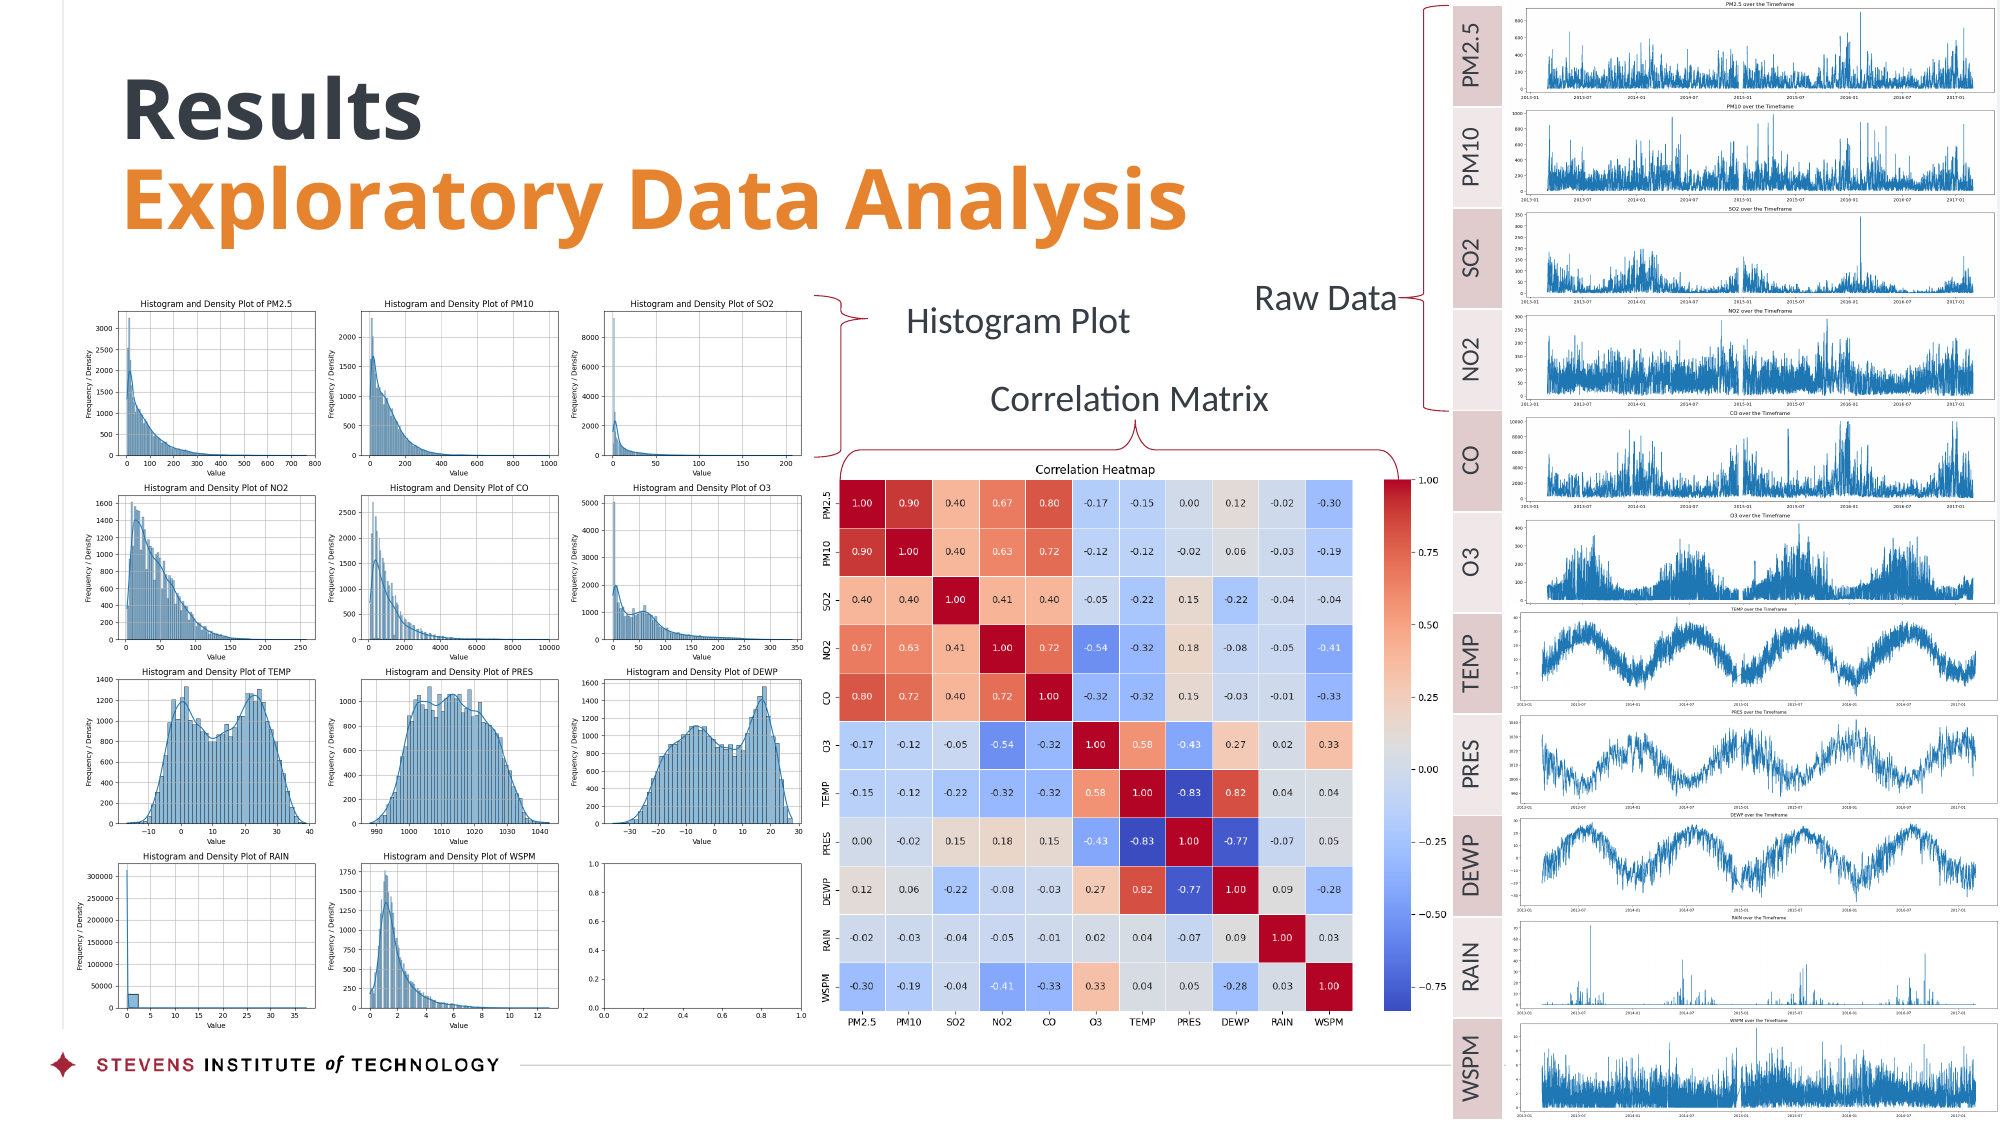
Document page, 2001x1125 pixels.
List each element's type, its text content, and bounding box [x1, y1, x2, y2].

picture [1506, 0, 2000, 1120]
picture [815, 457, 1453, 1034]
text_box Correlation Matrix [975, 366, 1285, 427]
title Results Exploratory Data Analysis [105, 59, 1423, 278]
table_cell PRES [1453, 715, 1502, 815]
table_cell NO2 [1453, 310, 1502, 410]
table_cell O3 [1453, 513, 1502, 612]
table_header PM2.5 [1453, 6, 1502, 106]
text_box [814, 295, 868, 458]
text_box [846, 427, 1393, 457]
table_cell SO2 [1453, 209, 1502, 308]
table_cell WSPM [1453, 1019, 1502, 1119]
text_box [1398, 4, 1449, 412]
table_cell PM10 [1453, 108, 1502, 207]
table_cell CO [1453, 411, 1502, 511]
picture [72, 295, 811, 1034]
table_cell TEMP [1453, 614, 1502, 713]
table_cell DEWP [1453, 816, 1502, 916]
text_box Histogram Plot [891, 288, 1147, 349]
table_cell RAIN [1453, 918, 1502, 1017]
text_box Raw Data [1239, 265, 1416, 325]
